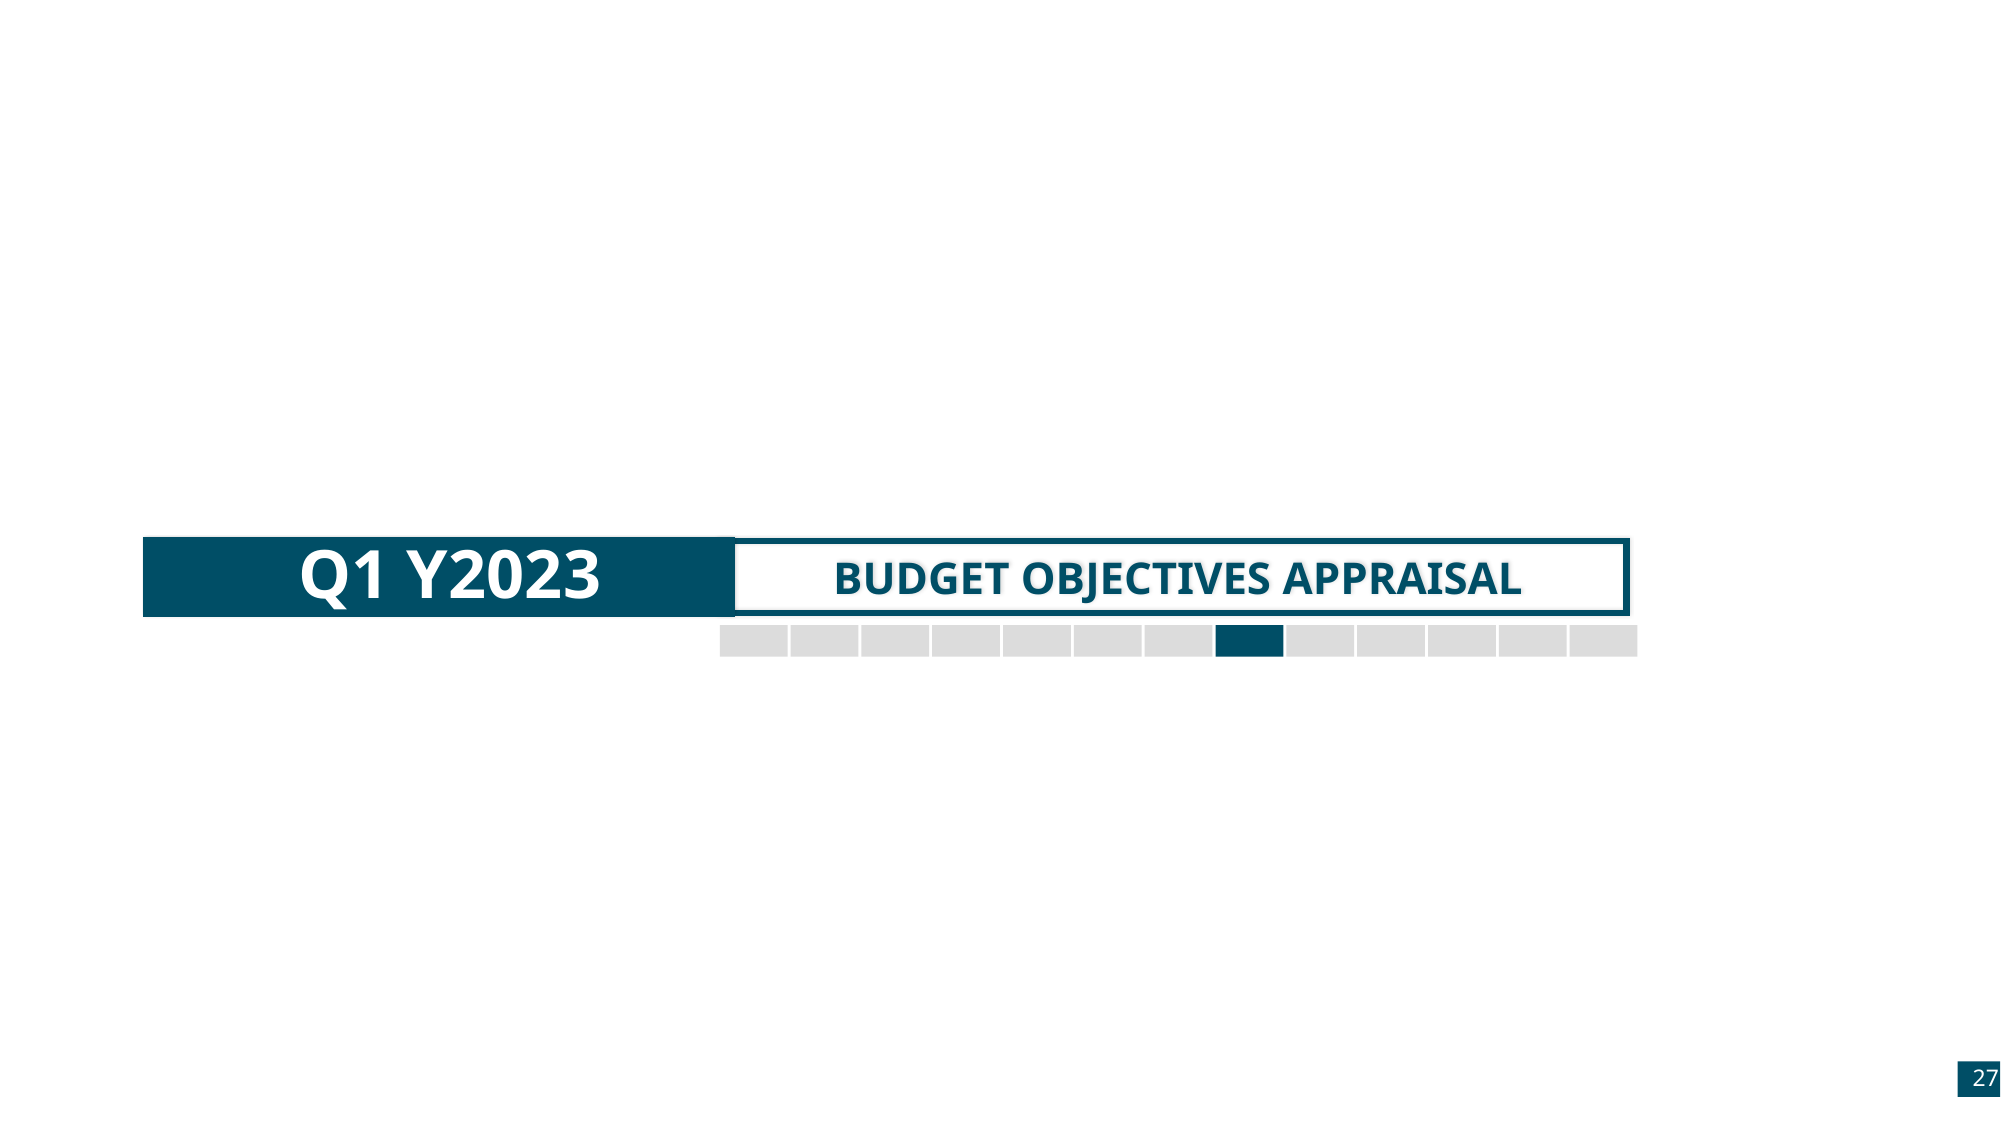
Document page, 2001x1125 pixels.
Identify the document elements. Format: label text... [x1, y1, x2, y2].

text_box [932, 625, 1000, 657]
text_box [861, 625, 930, 657]
text_box [1073, 625, 1142, 657]
text_box [719, 625, 788, 657]
text_box [1003, 625, 1071, 657]
text_box Budget Objectives Appraisal [734, 540, 1627, 614]
text_box [1569, 625, 1638, 657]
text_box Q1 Y2023 [183, 532, 716, 613]
text_box [1286, 625, 1355, 657]
slide_number 27 [1957, 1061, 2000, 1097]
text_box [1428, 625, 1496, 657]
text_box [1357, 625, 1425, 657]
text_box [1215, 625, 1284, 657]
text_box [1498, 625, 1567, 657]
text_box [145, 540, 732, 614]
text_box [1144, 625, 1213, 657]
text_box [790, 625, 859, 657]
